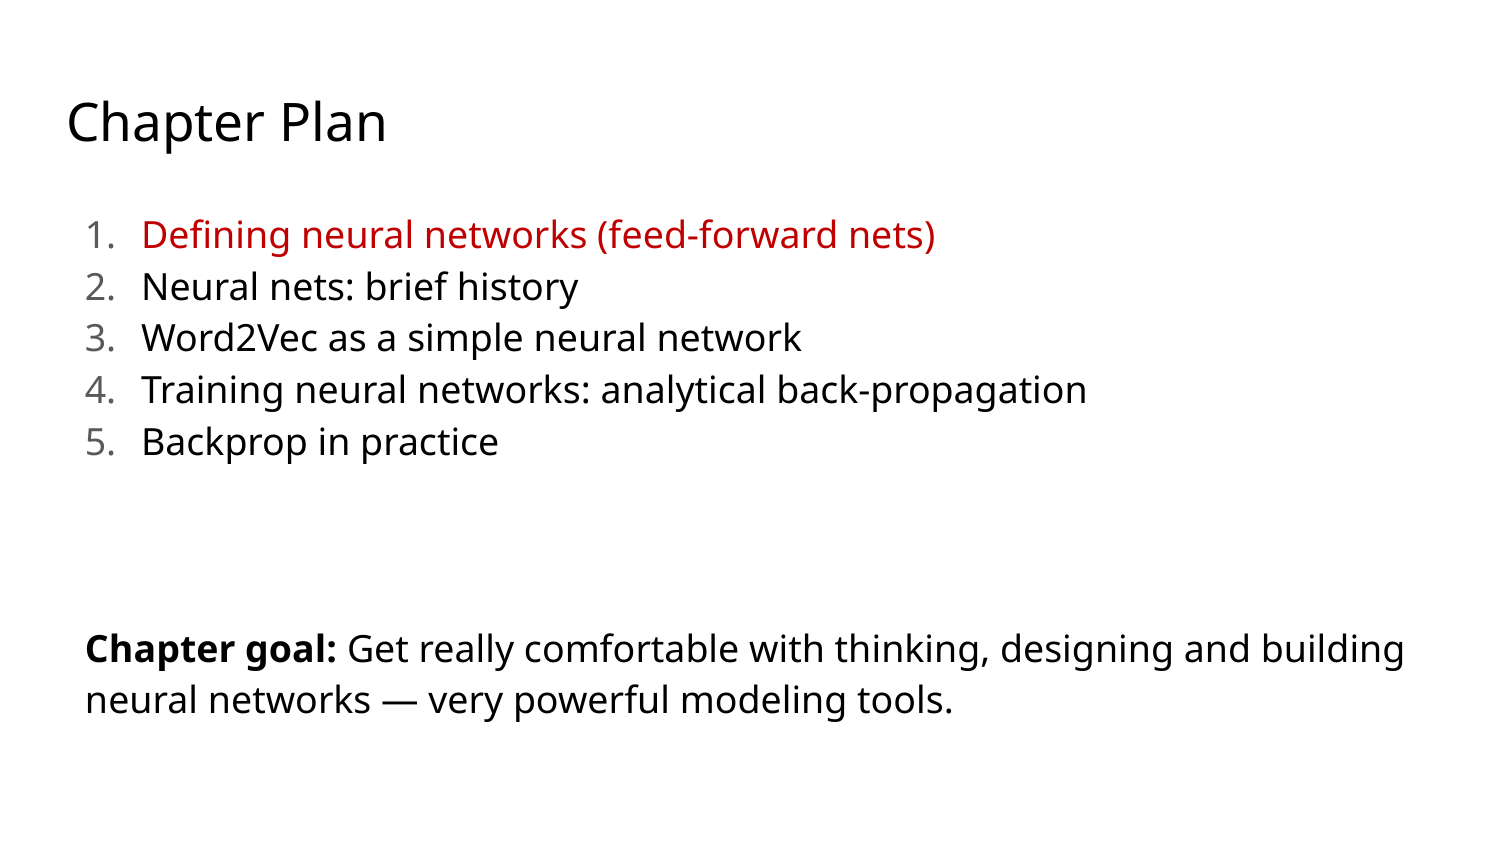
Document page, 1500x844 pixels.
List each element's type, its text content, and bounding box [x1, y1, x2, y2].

title Chapter Plan [51, 72, 1449, 167]
list Defining neural networks (feed-forward nets) Neural nets: brief history Word2Vec as a simple neural network Training neural networks: analytical back-propagation Backprop in practice Chapter goal: Get really comfortable with thinking, designing and building neural networks — very powerful modeling tools. [51, 189, 1449, 750]
